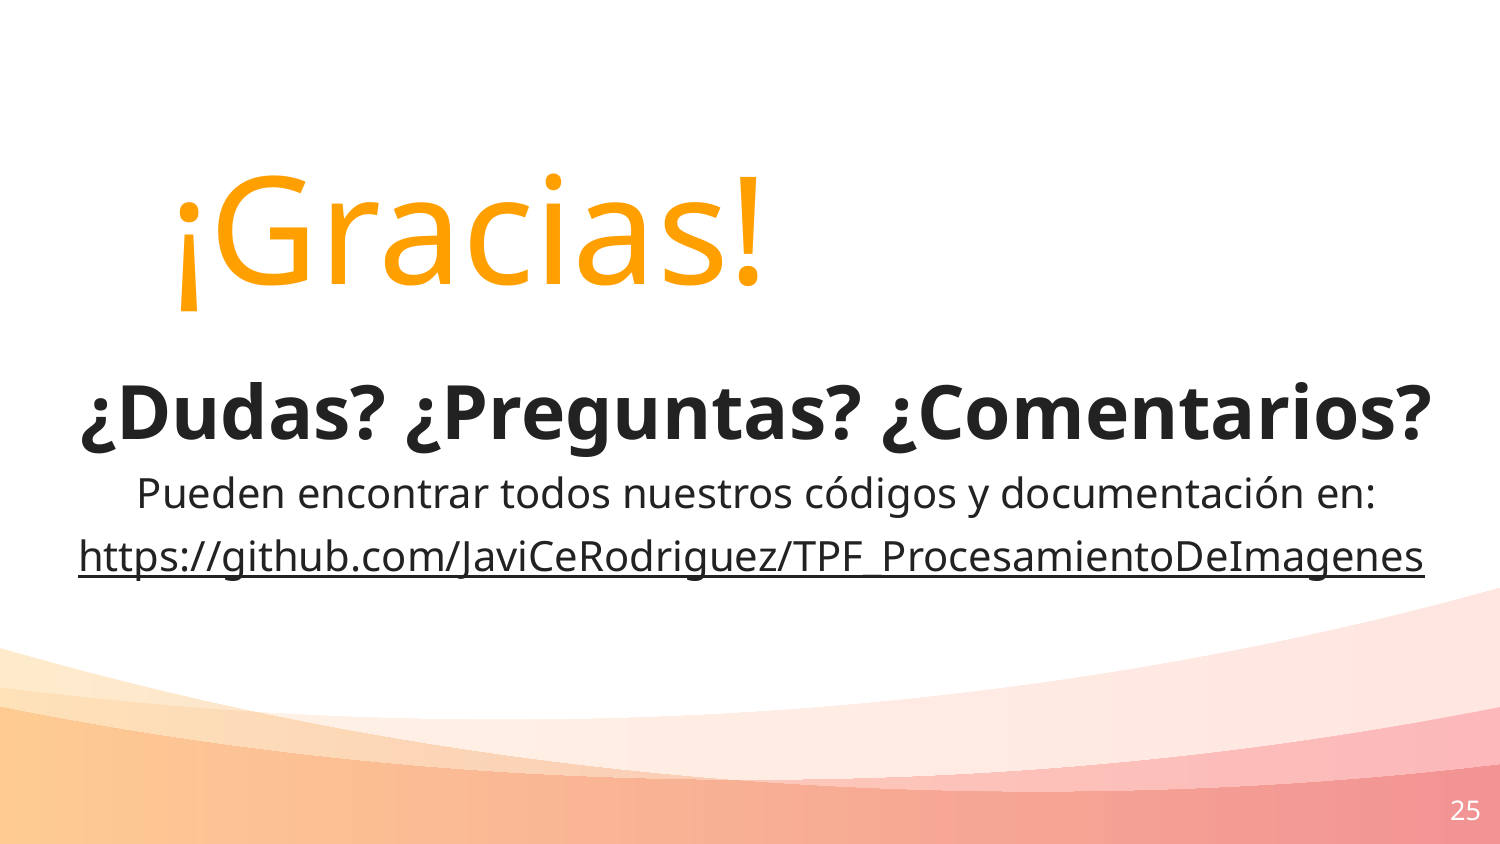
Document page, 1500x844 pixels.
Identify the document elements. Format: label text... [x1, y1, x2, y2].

slide_number 25 [1391, 779, 1482, 844]
title ¡Gracias! [169, 124, 787, 315]
subtitle ¿Dudas? ¿Preguntas? ¿Comentarios? Pueden encontrar todos nuestros códigos y documentación en: https://github.com/JaviCeRodriguez/TPF_ProcesamientoDeImagenes [77, 364, 1437, 670]
